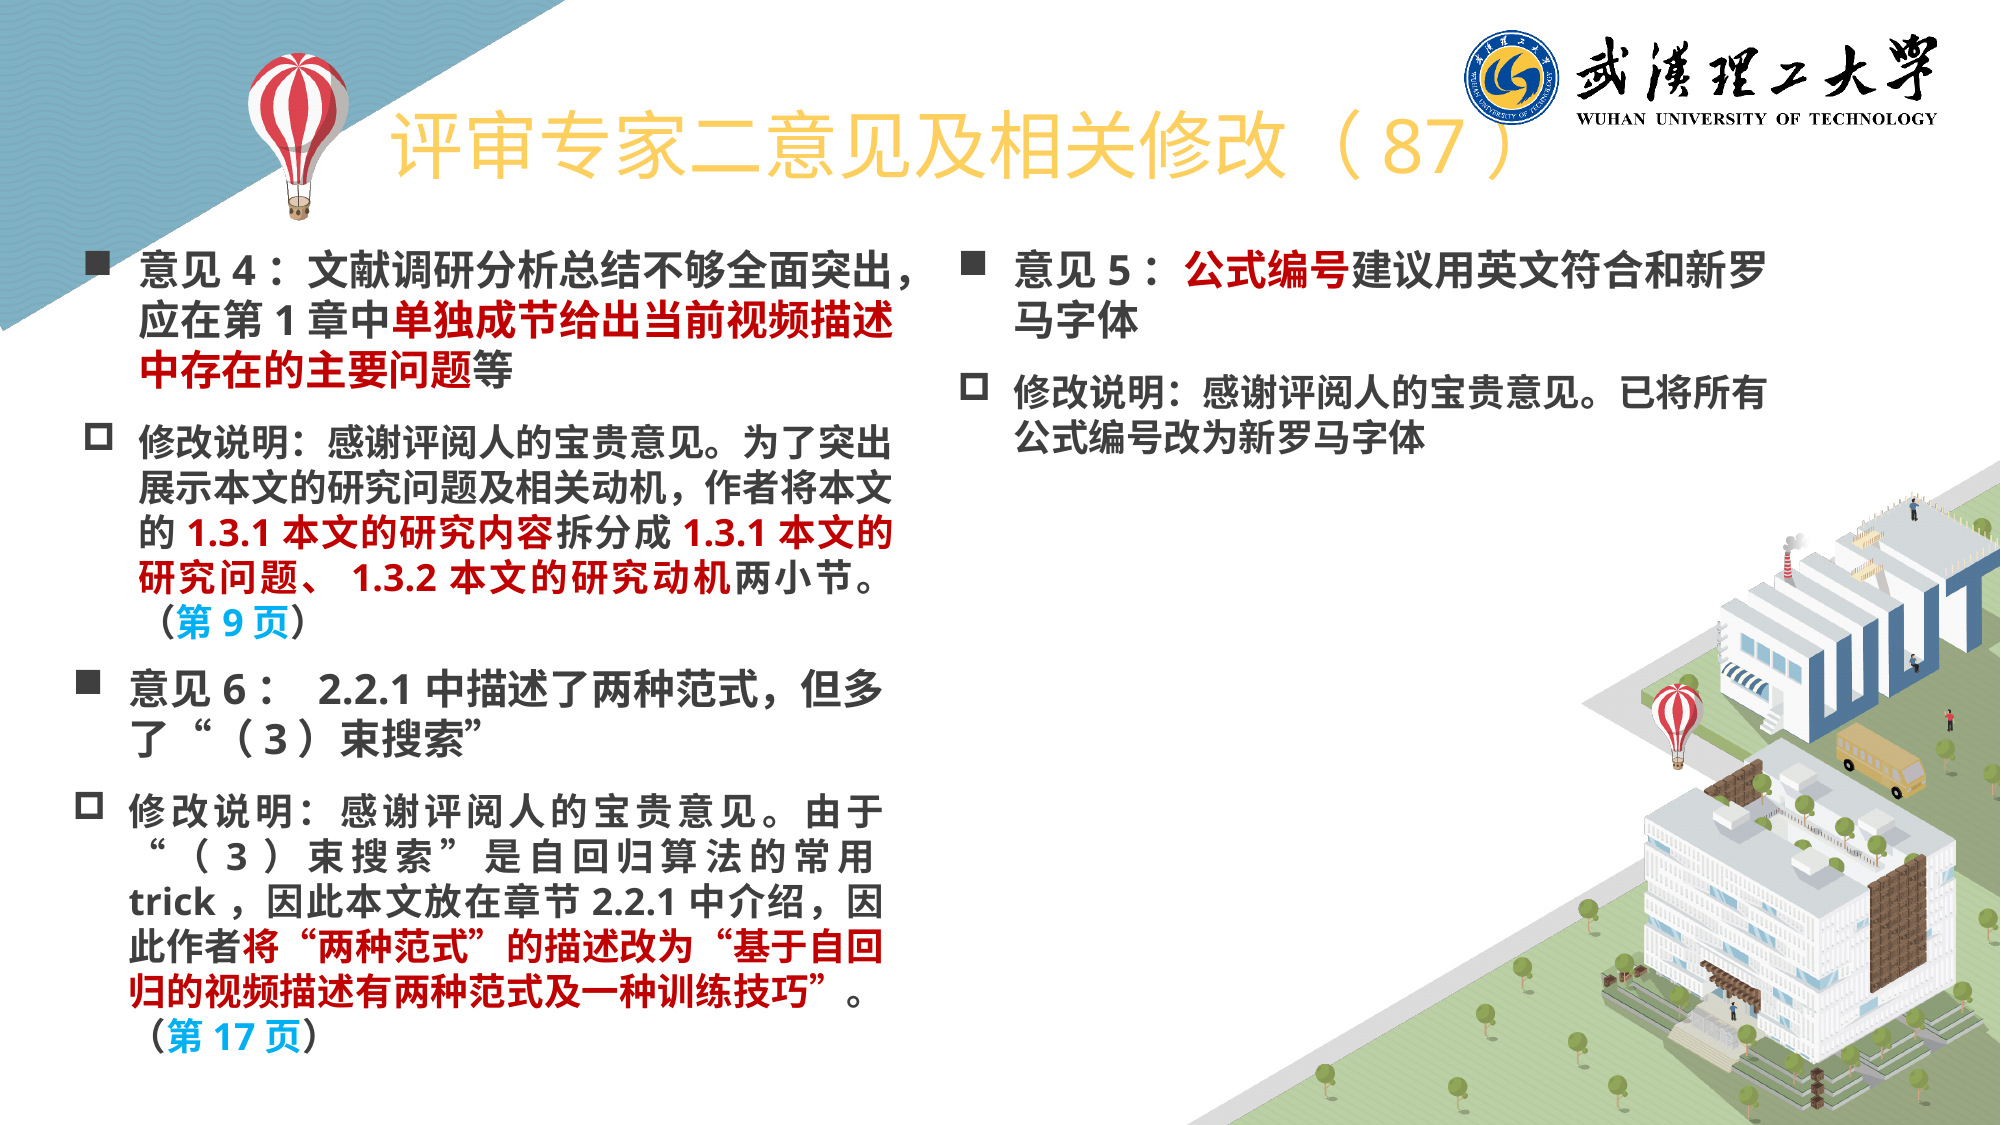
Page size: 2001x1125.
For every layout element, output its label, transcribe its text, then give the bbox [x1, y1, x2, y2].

title 评审专家二意见及相关修改（87） [373, 85, 1738, 214]
text_box 意见5：公式编号建议用英文符合和新罗马字体 修改说明：感谢评阅人的宝贵意见。已将所有公式编号改为新罗马字体 [942, 236, 1785, 467]
text_box 意见4：文献调研分析总结不够全面突出，应在第1章中单独成节给出当前视频描述中存在的主要问题等 修改说明：感谢评阅人的宝贵意见。为了突出展示本文的研究问题及相关动机，作者将本文的1.3.1本文的研究内容拆分成1.3.1本文的研究问题、1.3.2本文的研究动机两小节。（第9页） [67, 236, 909, 652]
picture [0, 0, 2000, 1125]
text_box 意见6： 2.2.1中描述了两种范式，但多了“（3）束搜索” 修改说明：感谢评阅人的宝贵意见。由于“（3）束搜索”是自回归算法的常用trick，因此本文放在章节2.2.1中介绍，因此作者将“两种范式”的描述改为“基于自回归的视频描述有两种范式及一种训练技巧”。（第17页） [57, 655, 900, 1066]
